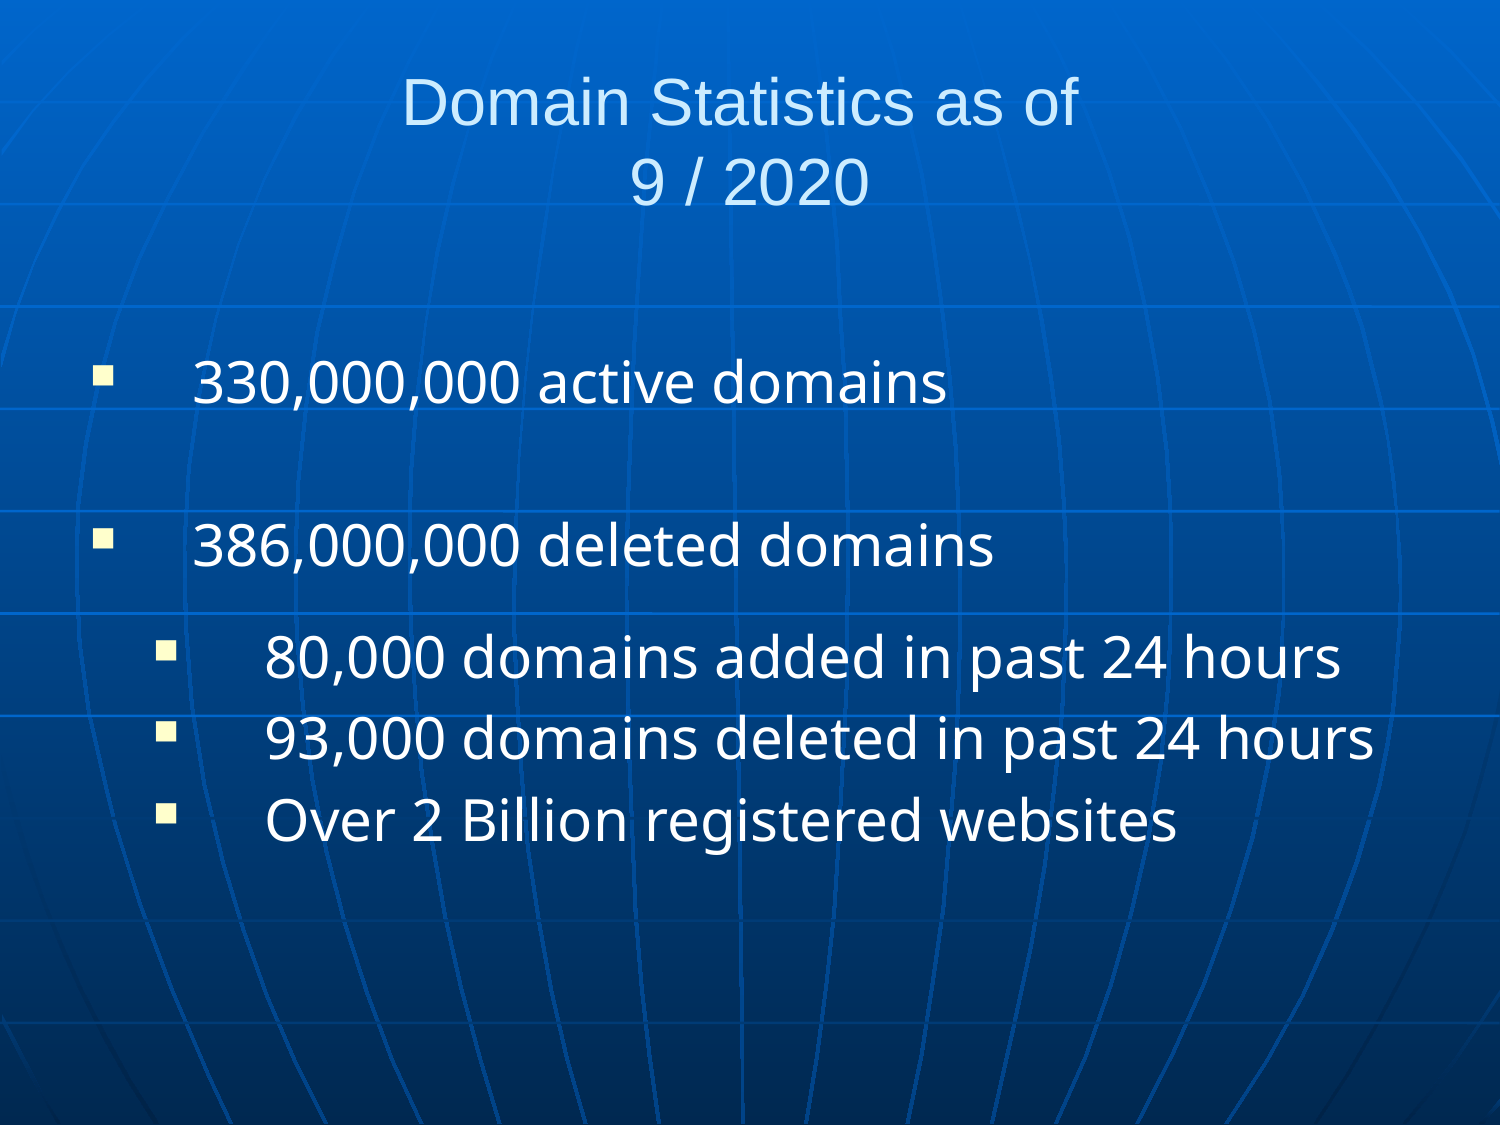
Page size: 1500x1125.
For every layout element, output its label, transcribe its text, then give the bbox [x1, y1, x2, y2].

list 330,000,000 active domains 386,000,000 deleted domains [75, 337, 1425, 1081]
text_box 80,000 domains added in past 24 hours 93,000 domains deleted in past 24 hours Over 2 Billion registered websites [138, 612, 1391, 943]
title Domain Statistics as of 9 / 2020 [75, 45, 1425, 233]
